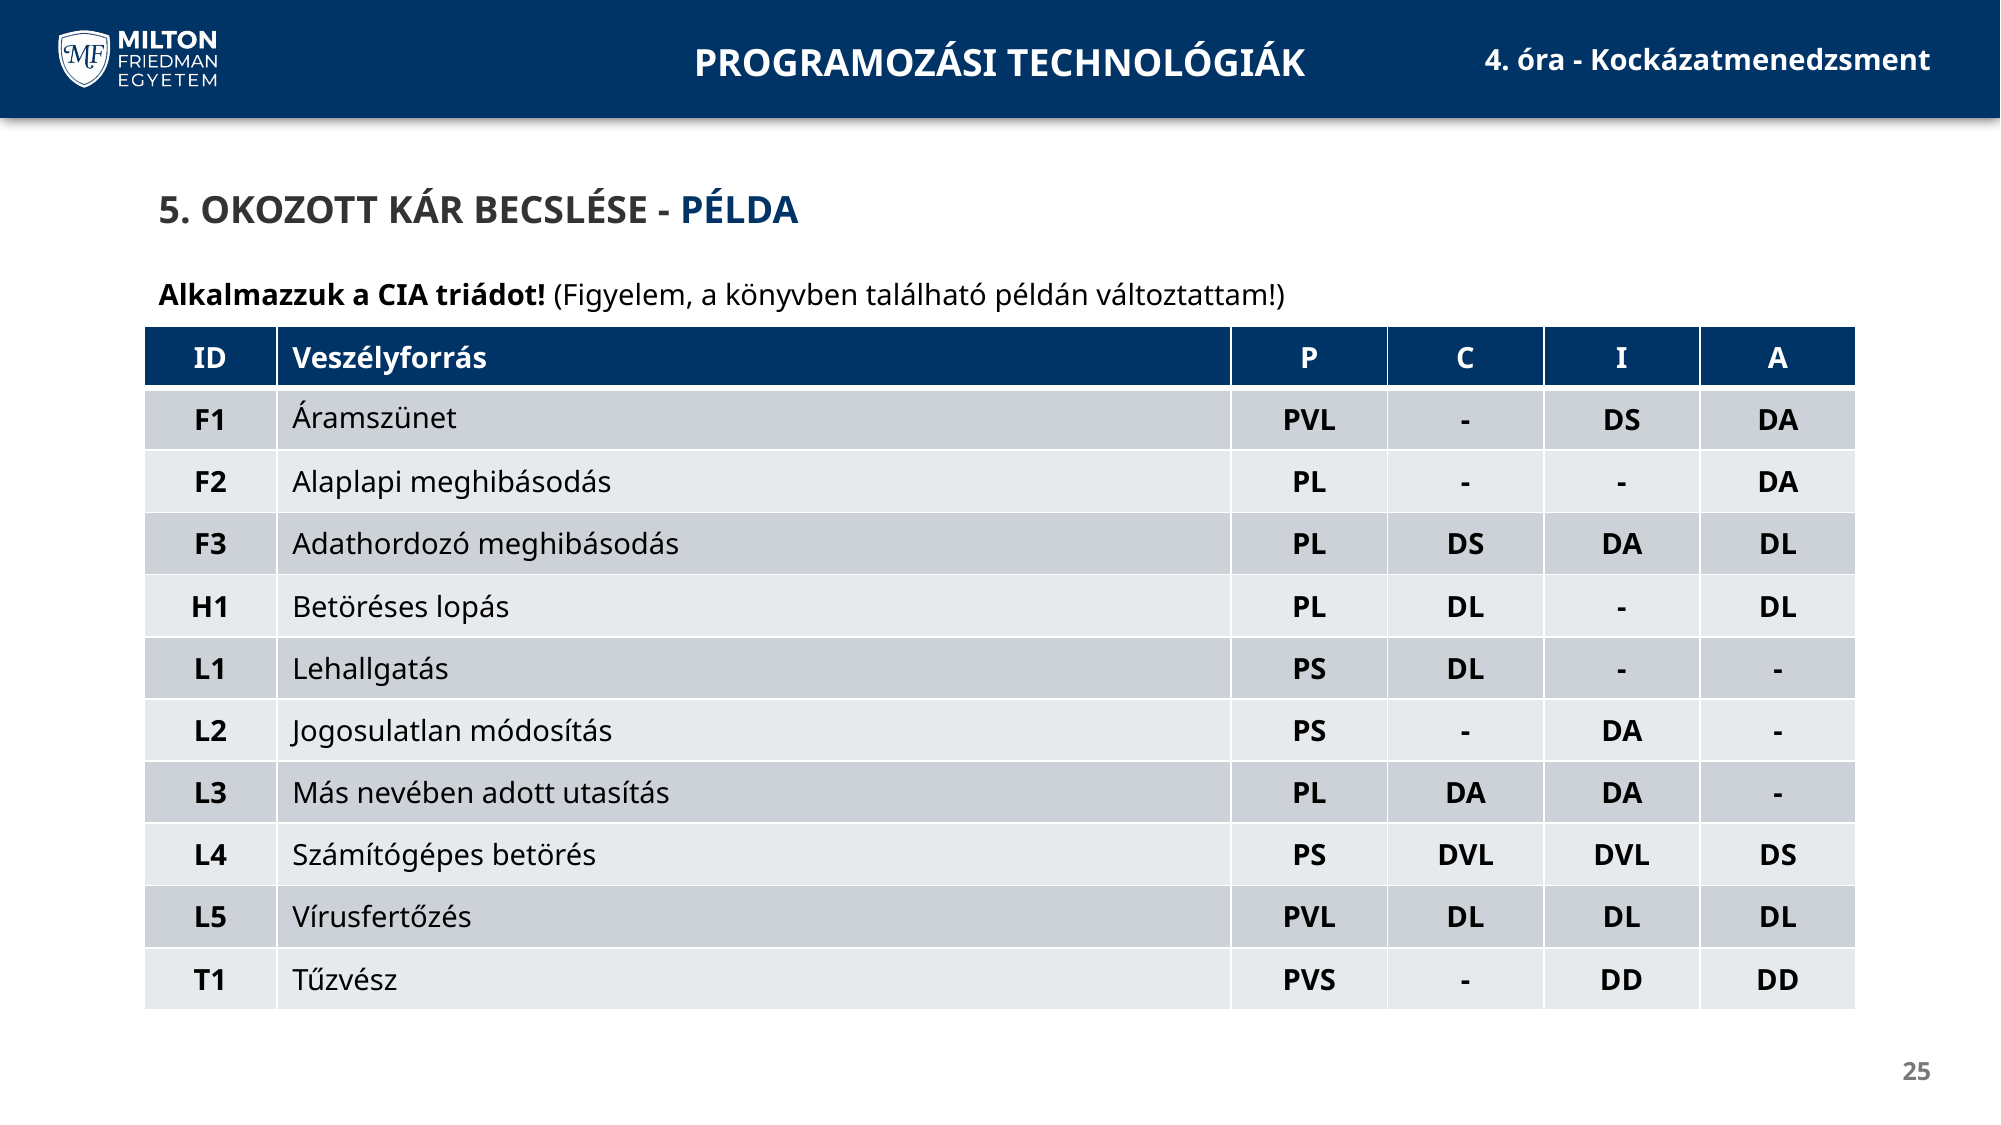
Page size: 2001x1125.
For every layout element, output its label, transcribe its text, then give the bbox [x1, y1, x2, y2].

table_cell DA [1545, 700, 1699, 760]
table_cell F3 [145, 513, 276, 574]
table_cell - [1701, 638, 1855, 698]
table_cell L2 [145, 700, 276, 760]
table_cell - [1388, 700, 1543, 760]
table_cell T1 [145, 949, 276, 1009]
table_cell Számítógépes betörés [278, 824, 1230, 885]
table_cell L5 [145, 886, 276, 947]
table_header A [1701, 327, 1855, 385]
table_cell DL [1701, 886, 1855, 947]
slide_number 24 [1496, 1043, 1947, 1103]
table_cell DA [1545, 762, 1699, 822]
table_header P [1232, 327, 1387, 385]
table_cell DVL [1545, 824, 1699, 885]
table_cell PVS [1232, 949, 1387, 1009]
table_cell ﻿﻿Áramszünet [278, 391, 1230, 449]
table_cell DL [1388, 886, 1543, 947]
text_box [0, 0, 2000, 120]
table_cell DL [1701, 575, 1855, 636]
table_cell Lehallgatás [278, 638, 1230, 698]
table_cell PVL [1232, 886, 1387, 947]
table_cell DL [1545, 886, 1699, 947]
table_cell - [1388, 949, 1543, 1009]
table_cell L4 [145, 824, 276, 885]
table_cell DL [1388, 575, 1543, 636]
table_cell DD [1545, 949, 1699, 1009]
table_cell DA [1701, 391, 1855, 449]
table_cell - [1545, 638, 1699, 698]
table_cell - [1701, 762, 1855, 822]
text_box PROGRAMOZÁSI TECHNOLÓGIÁK [608, 31, 1392, 92]
table_header ID [145, 327, 276, 385]
text_box 5. OKOZOTT KÁR BECSLÉSE - PÉLDA [143, 179, 1392, 239]
table_cell - [1545, 451, 1699, 512]
table_cell Más nevében adott utasítás [278, 762, 1230, 822]
table_cell PS [1232, 824, 1387, 885]
table_cell - [1545, 575, 1699, 636]
table_cell H1 [145, 575, 276, 636]
table_cell Vírusfertőzés [278, 886, 1230, 947]
table_cell DA [1545, 513, 1699, 574]
table_cell PVL [1232, 391, 1387, 449]
table_cell Betöréses lopás [278, 575, 1230, 636]
table_cell PS [1232, 700, 1387, 760]
table_cell L1 [145, 638, 276, 698]
table_cell PL [1232, 762, 1387, 822]
table_cell PS [1232, 638, 1387, 698]
table_cell Adathordozó meghibásodás [278, 513, 1230, 574]
table_cell F1 [145, 391, 276, 449]
picture [58, 29, 218, 89]
table_cell Tűzvész [278, 949, 1230, 1009]
text_box Alkalmazzuk a CIA triádot! (Figyelem, a könyvben található példán változtattam!) [143, 272, 1964, 1043]
table_header C [1388, 327, 1543, 385]
table_cell DD [1701, 949, 1855, 1009]
table_cell DA [1701, 451, 1855, 512]
table_cell DS [1701, 824, 1855, 885]
table_cell DL [1388, 638, 1543, 698]
table_header Veszélyforrás [278, 327, 1230, 385]
table_cell - [1388, 451, 1543, 512]
table_cell PL [1232, 513, 1387, 574]
table_cell PL [1232, 451, 1387, 512]
table_cell DA [1388, 762, 1543, 822]
text_box 4. óra - Kockázatmenedzsment [1405, 33, 1947, 84]
table_cell Jogosulatlan módosítás [278, 700, 1230, 760]
table_cell Alaplapi meghibásodás [278, 451, 1230, 512]
table_cell PL [1232, 575, 1387, 636]
table_cell - [1701, 700, 1855, 760]
table_header I [1545, 327, 1699, 385]
table_cell DS [1545, 391, 1699, 449]
table_cell DS [1388, 513, 1543, 574]
table_cell - [1388, 391, 1543, 449]
table_cell DVL [1388, 824, 1543, 885]
table_cell L3 [145, 762, 276, 822]
table_cell DL [1701, 513, 1855, 574]
table_cell F2 [145, 451, 276, 512]
